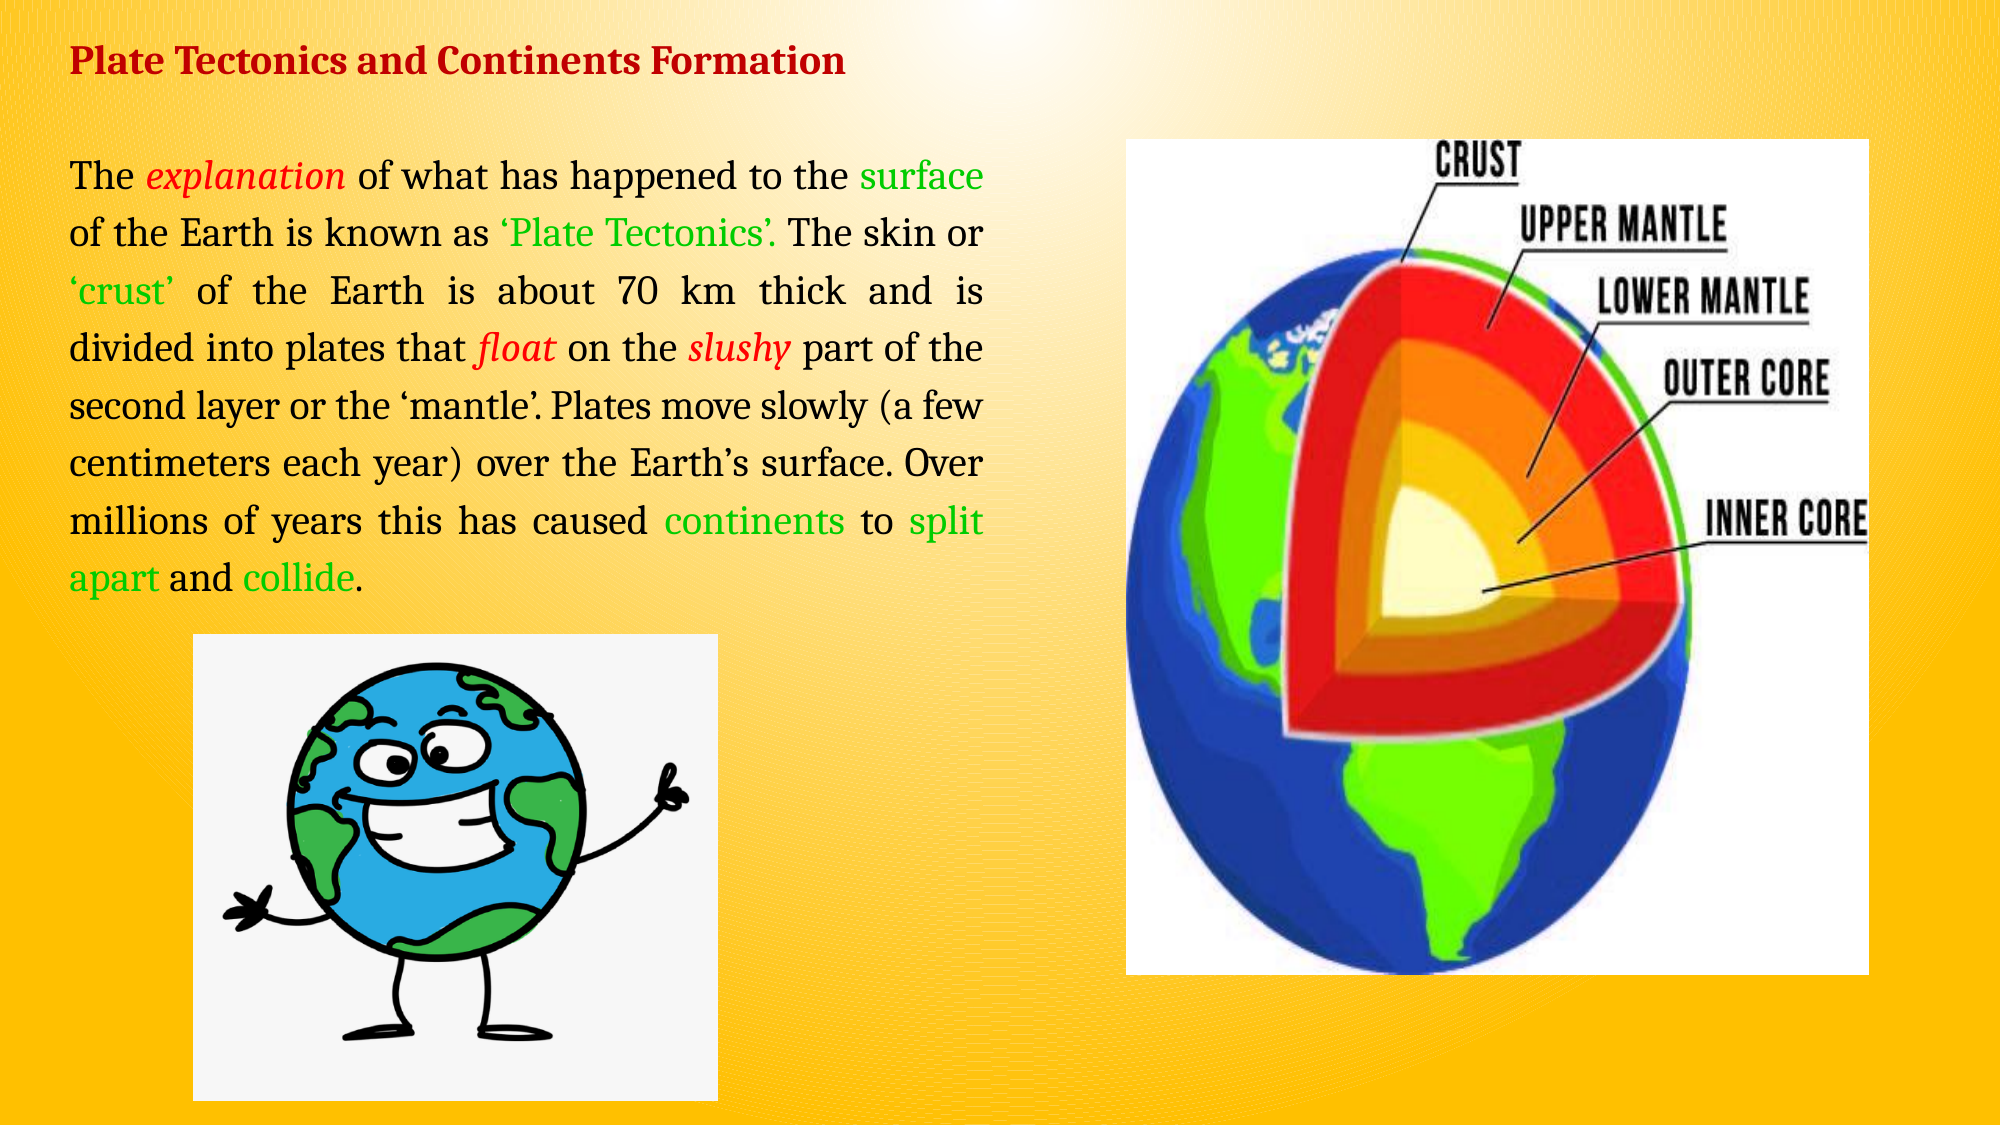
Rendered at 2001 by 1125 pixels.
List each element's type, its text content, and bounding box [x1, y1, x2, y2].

picture [193, 634, 718, 1101]
text_box Plate Tectonics and Continents Formation The explanation of what has happened to the surface of the Earth is known as ‘Plate Tectonics’. The skin or ‘crust’ of the Earth is about 70 km thick and is divided into plates that float on the slushy part of the second layer or the ‘mantle’. Plates move slowly (a few centimeters each year) over the Earth’s surface. Over millions of years this has caused continents to split apart and collide. [54, 17, 1055, 608]
picture [1126, 139, 1869, 975]
